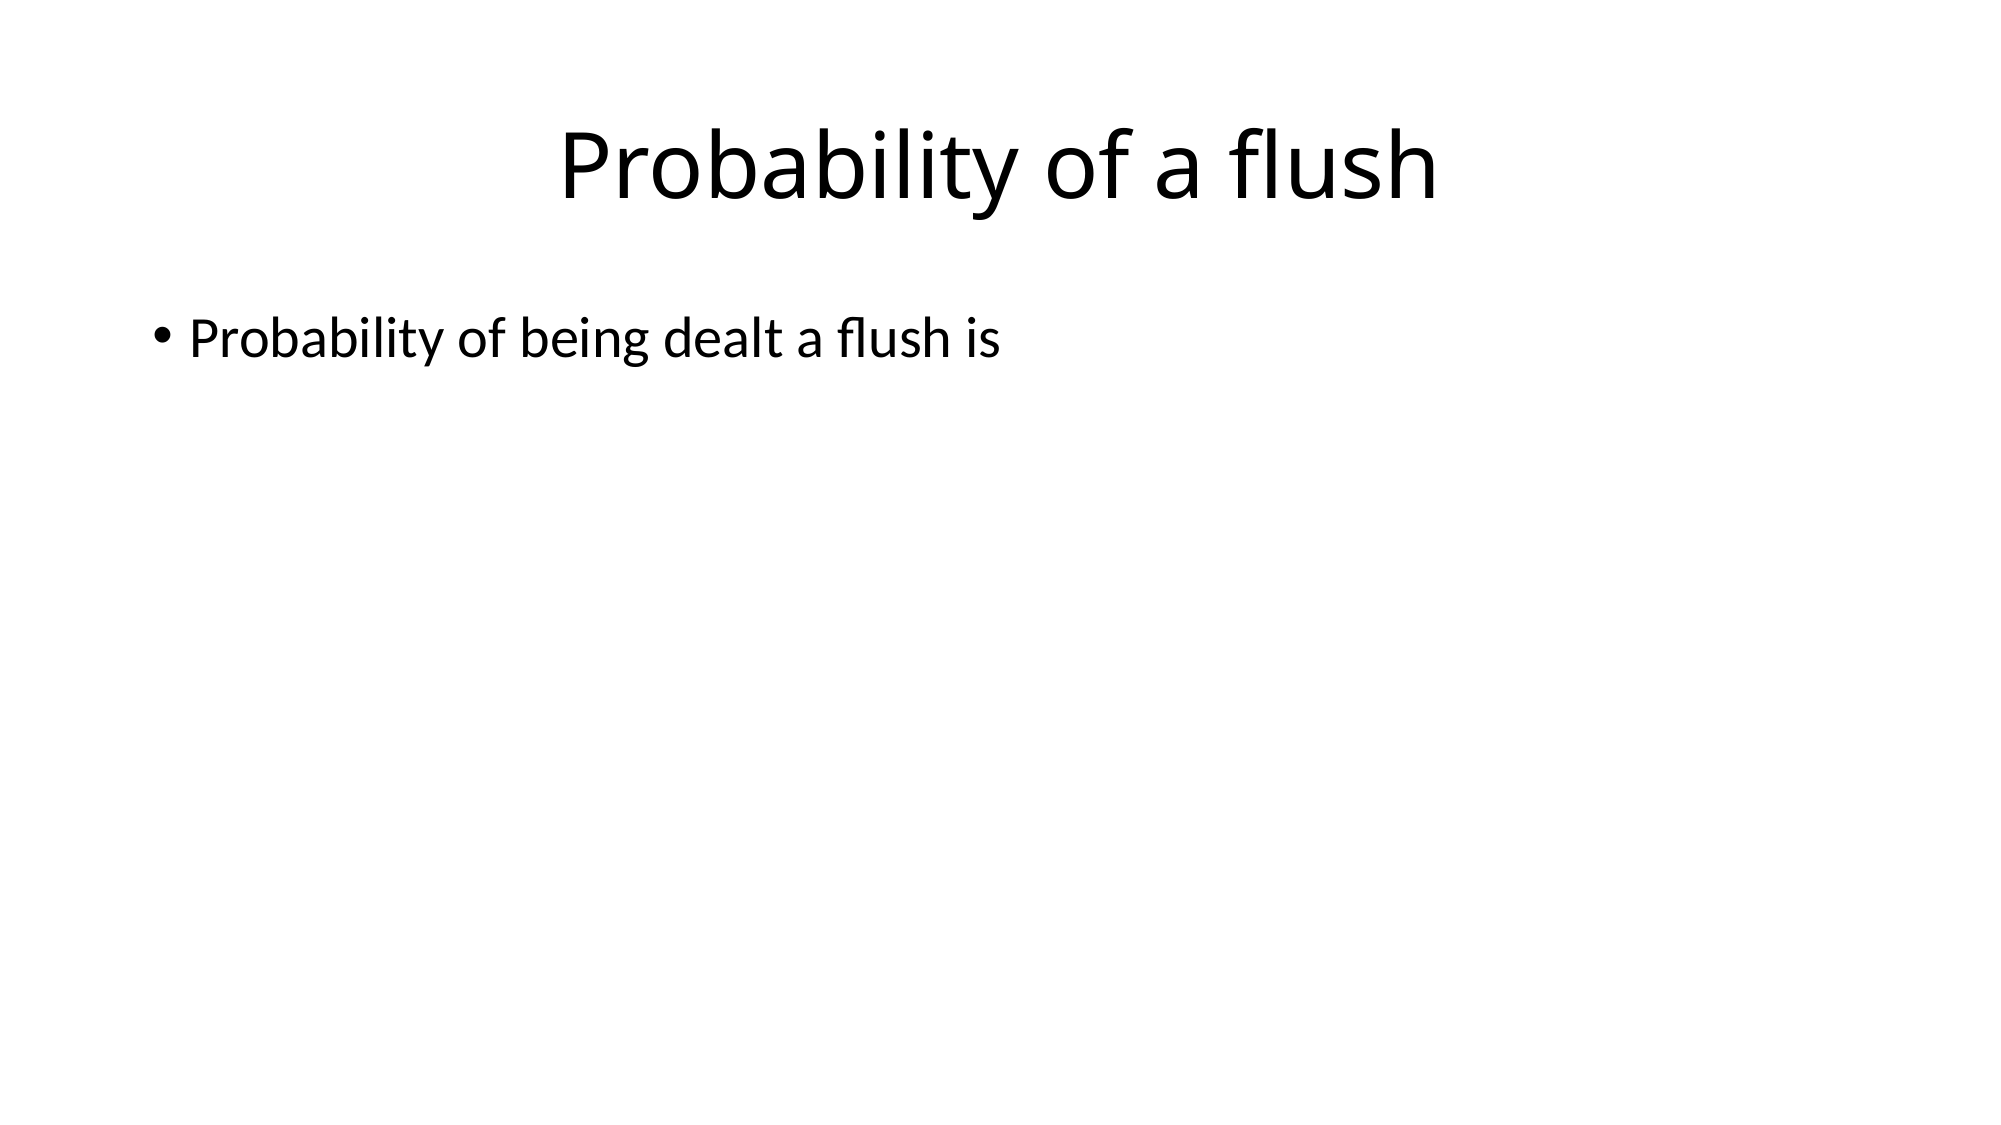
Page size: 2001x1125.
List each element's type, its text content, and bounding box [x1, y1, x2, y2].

title Probability of a flush [137, 59, 1863, 278]
